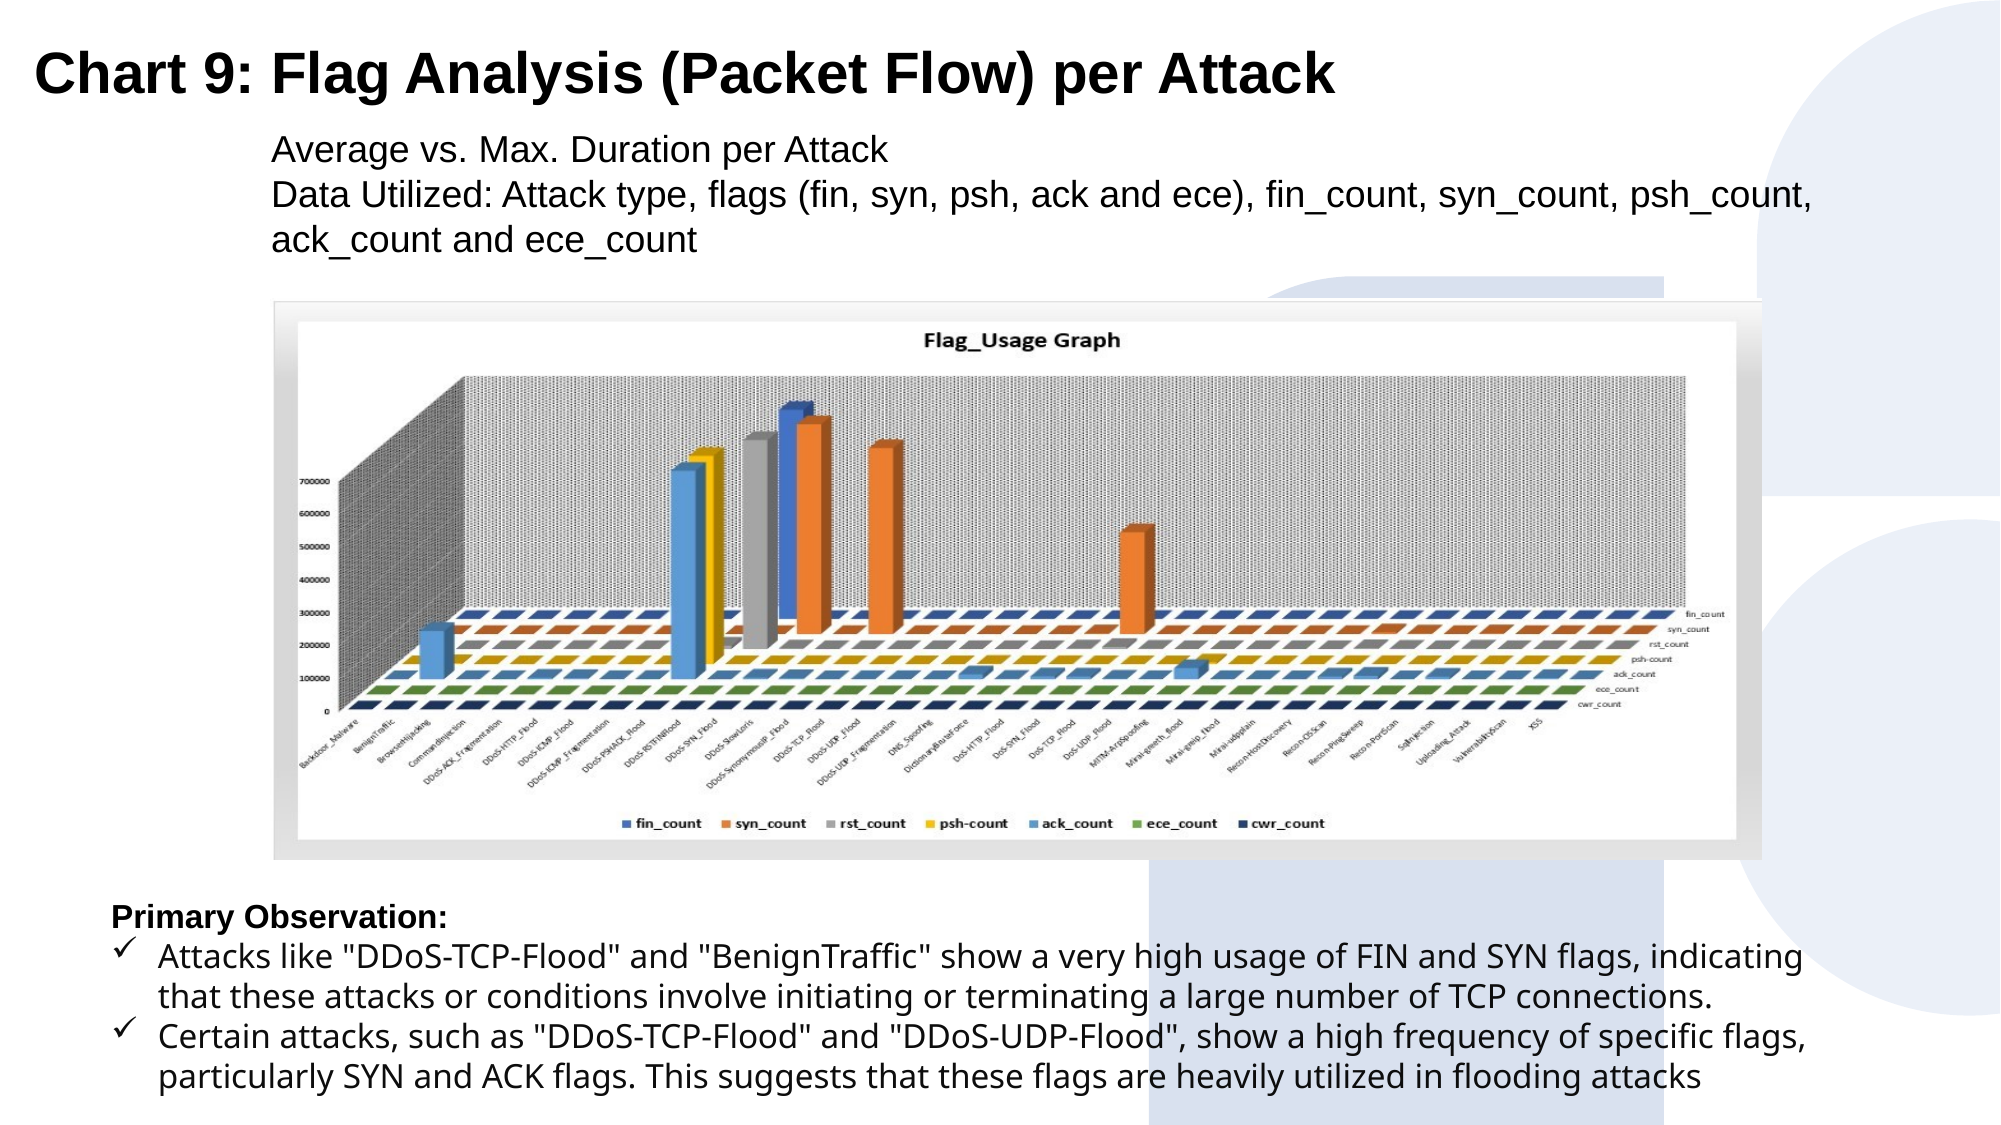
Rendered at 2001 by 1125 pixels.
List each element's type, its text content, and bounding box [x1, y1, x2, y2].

text_box Primary Observation: Attacks like "DDoS-TCP-Flood" and "BenignTraffic" show a very high usage of FIN and SYN flags, indicating that these attacks or conditions involve initiating or terminating a large number of TCP connections. Certain attacks, such as "DDoS-TCP-Flood" and "DDoS-UDP-Flood", show a high frequency of specific flags, particularly SYN and ACK flags. This suggests that these flags are heavily utilized in flooding attacks [96, 887, 1841, 1103]
text_box Chart 9: Flag Analysis (Packet Flow) per Attack [19, 27, 1953, 113]
text_box Average vs. Max. Duration per Attack Data Utilized: Attack type, flags (fin, syn, psh, ack and ece), fin_count, syn_count, psh_count, ack_count and ece_count [256, 117, 2000, 268]
picture [270, 298, 1762, 860]
